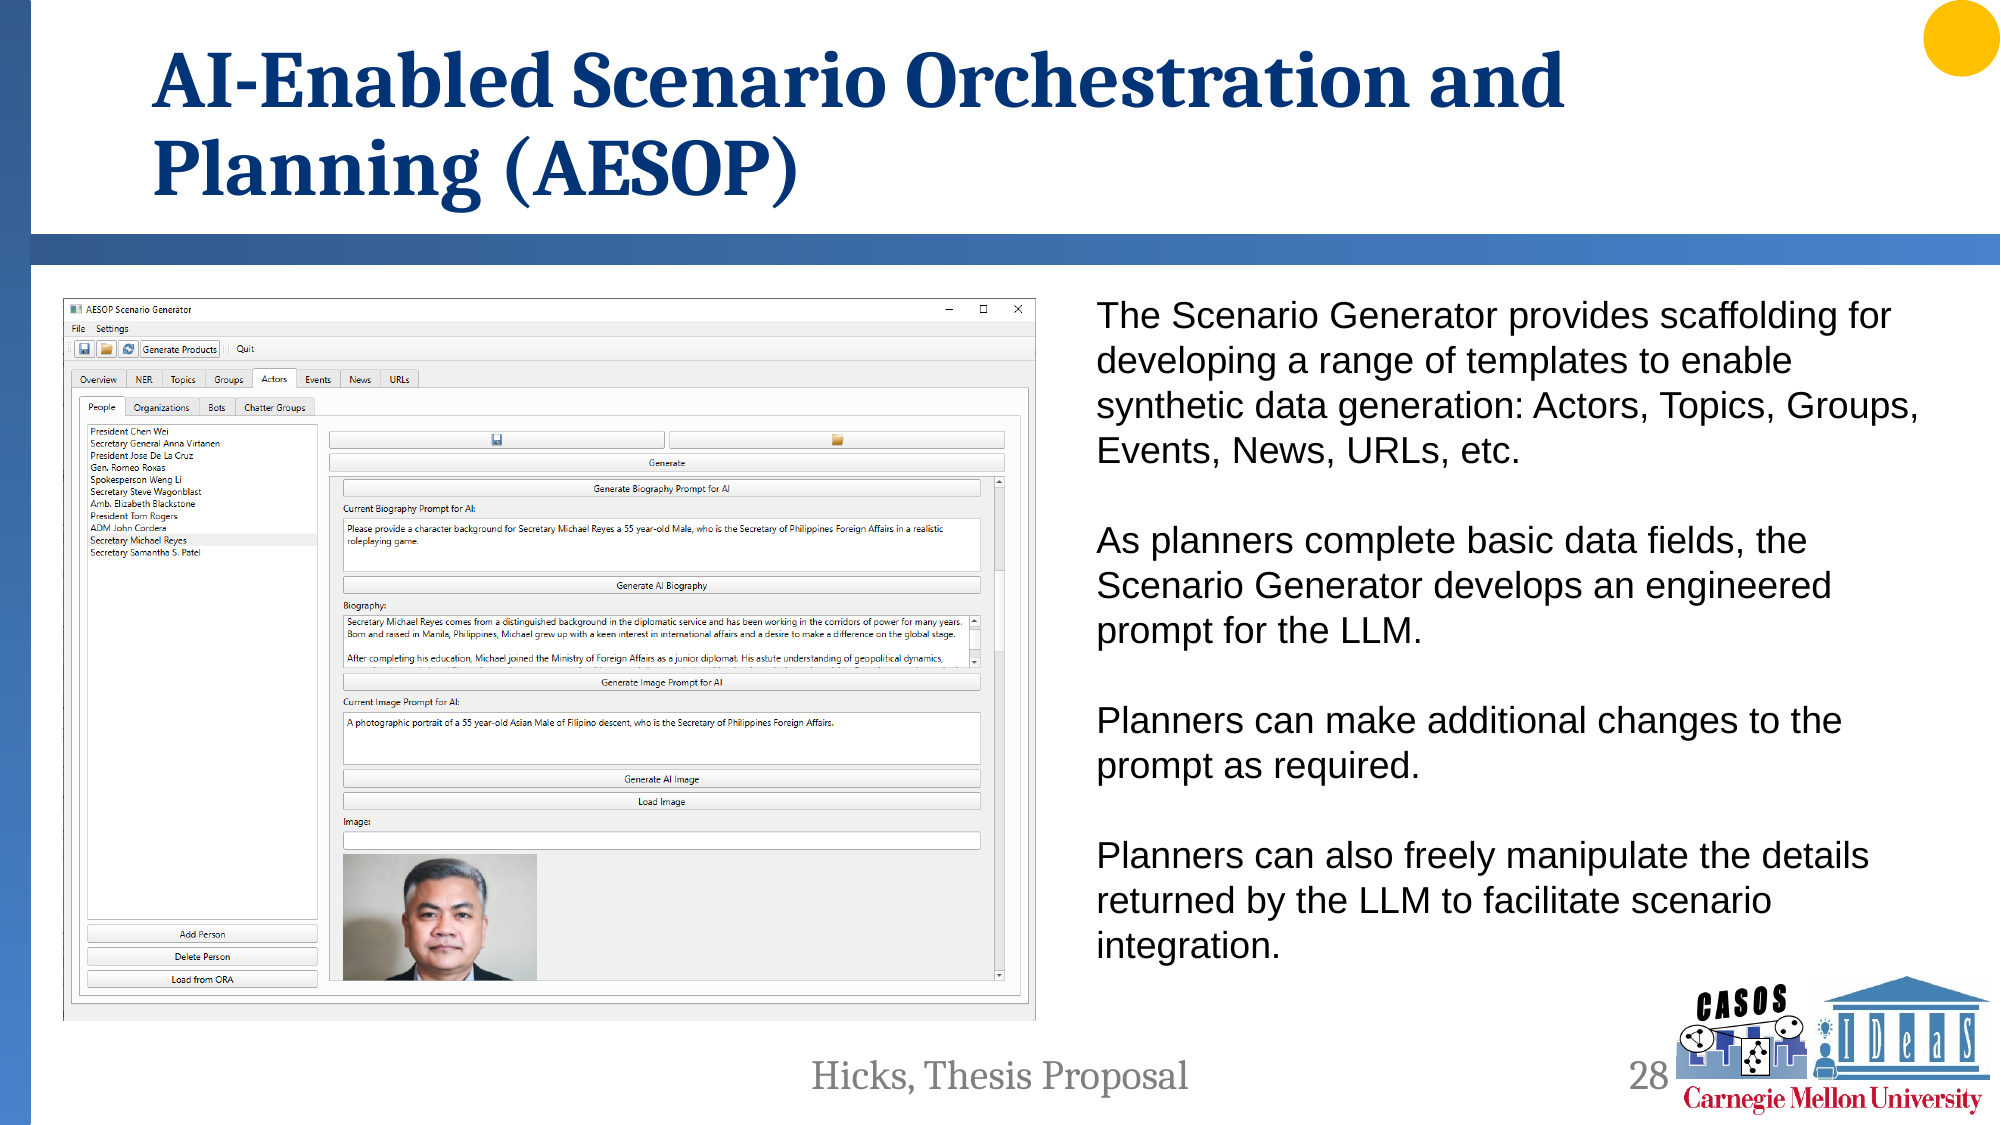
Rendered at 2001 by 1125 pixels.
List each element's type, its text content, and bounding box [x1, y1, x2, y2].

text_box The Scenario Generator provides scaffolding for developing a range of templates to enable synthetic data generation: Actors, Topics, Groups, Events, News, URLs, etc. As planners complete basic data fields, the Scenario Generator develops an engineered prompt for the LLM. Planners can make additional changes to the prompt as required. Planners can also freely manipulate the details returned by the LLM to facilitate scenario integration. [1081, 283, 1937, 973]
title AI-Enabled Scenario Orchestration and Planning (AESOP) [137, 24, 1863, 226]
text_box [1921, 0, 2000, 79]
picture [62, 298, 1036, 1021]
picture [1684, 1086, 1982, 1115]
footer Hicks, Thesis Proposal [662, 1042, 1338, 1103]
picture [1813, 976, 1990, 1080]
picture [1676, 978, 1807, 1080]
slide_number 28 [1412, 1042, 1685, 1103]
